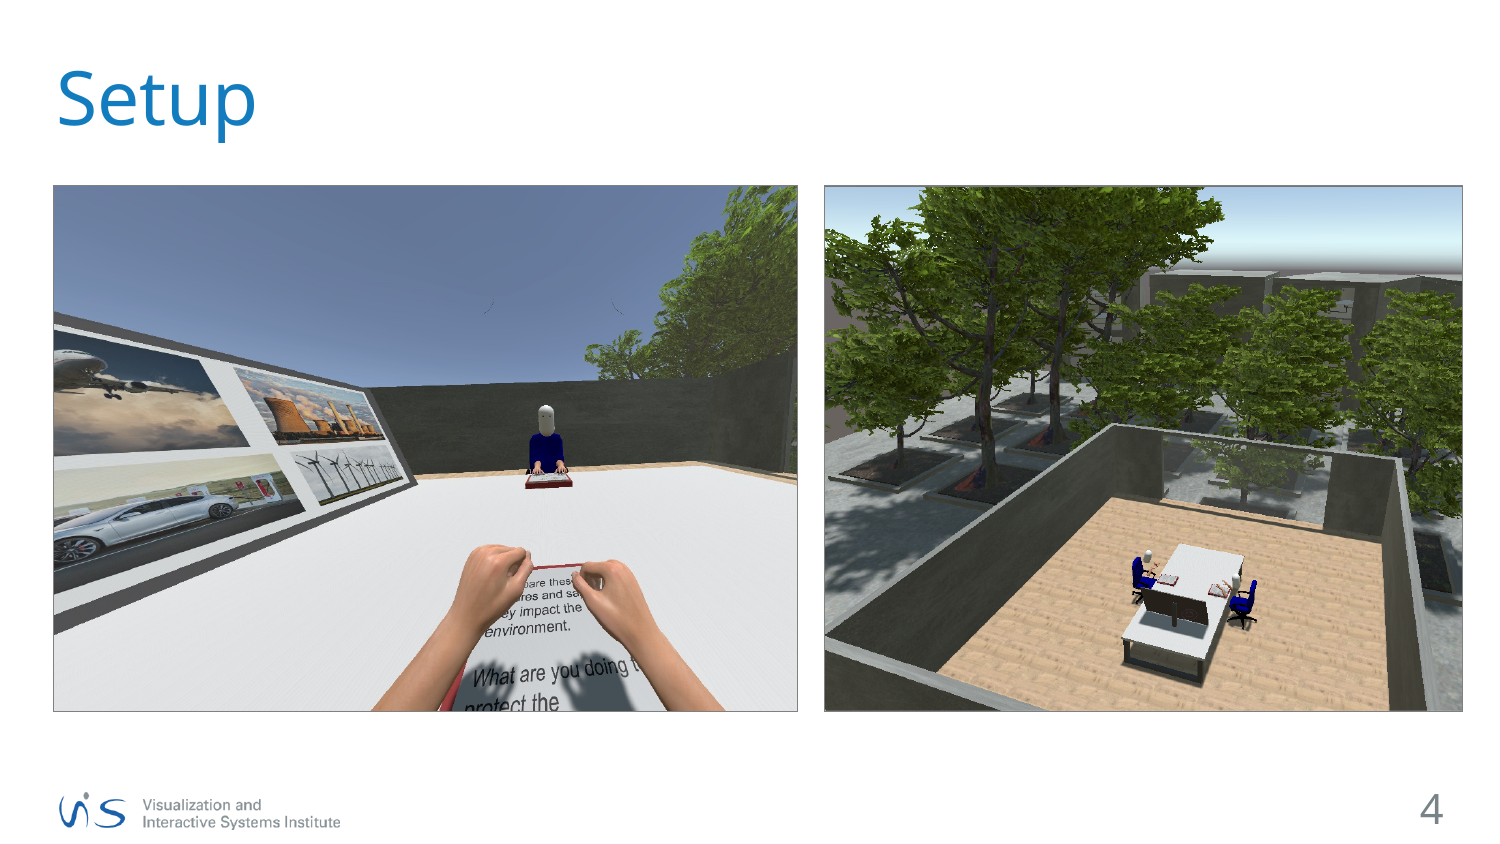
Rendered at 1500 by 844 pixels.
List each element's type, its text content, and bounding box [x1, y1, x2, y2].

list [824, 185, 1463, 712]
picture [59, 792, 340, 830]
slide_number 4 [1014, 785, 1459, 838]
picture [52, 185, 798, 712]
title Setup [41, 28, 1459, 163]
